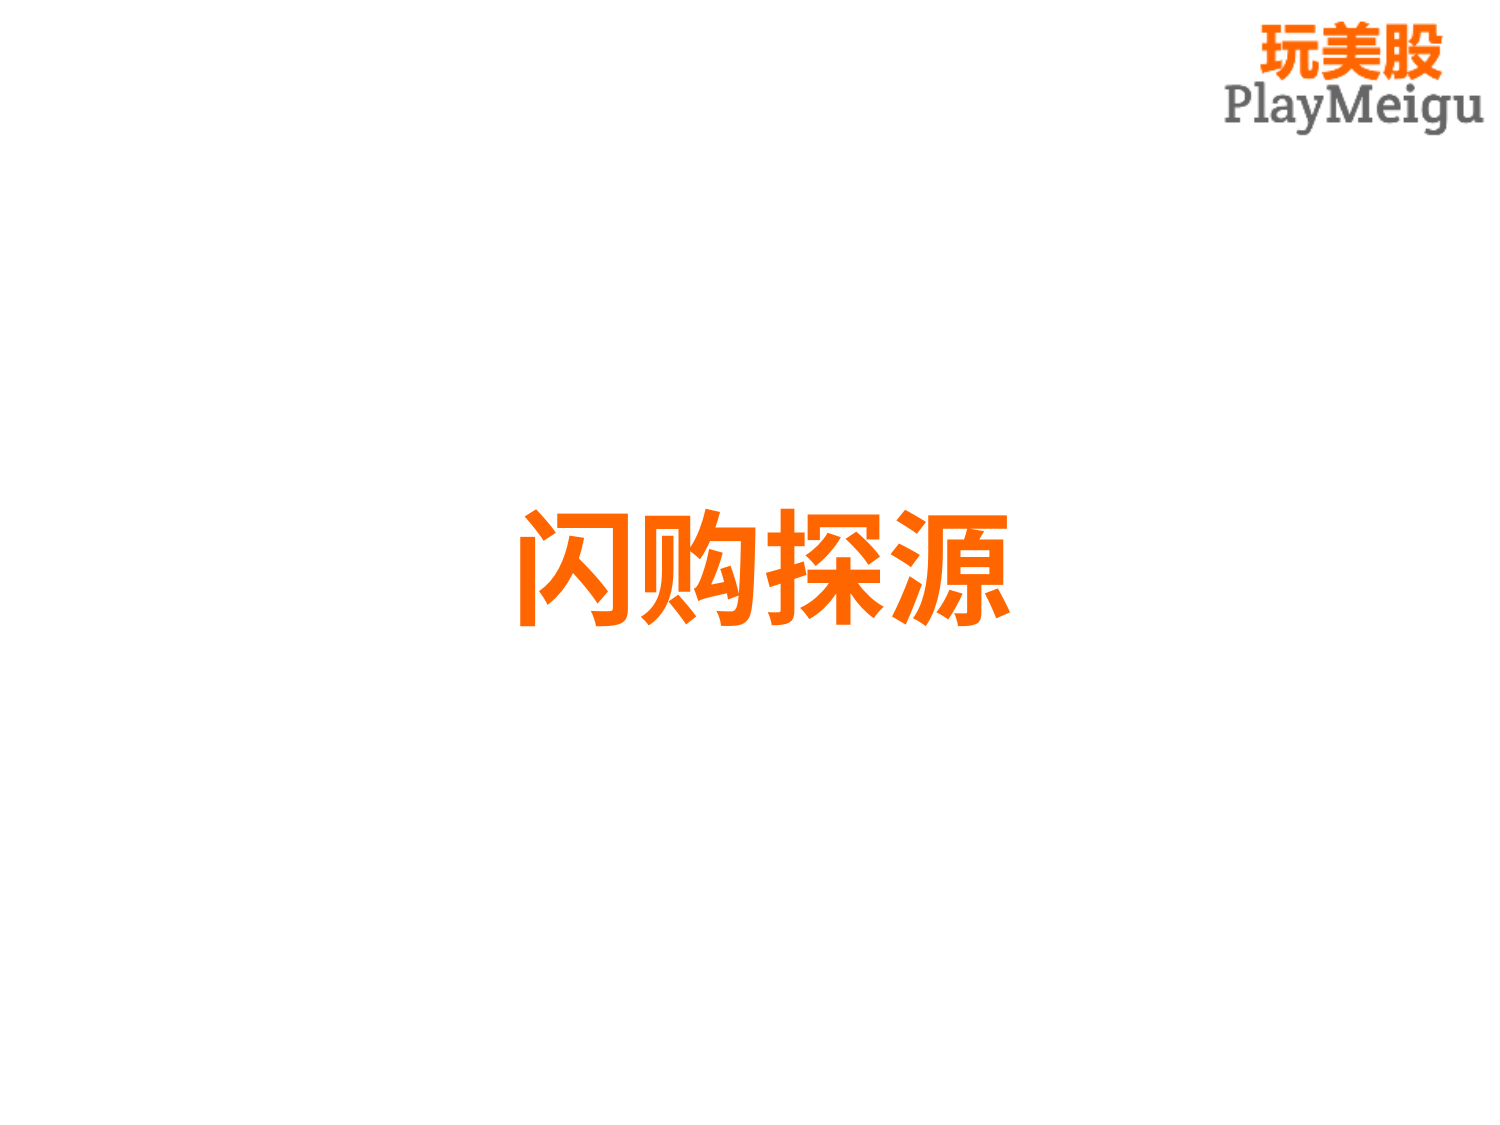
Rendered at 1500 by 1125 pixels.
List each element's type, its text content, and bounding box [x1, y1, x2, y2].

picture [1201, 18, 1500, 136]
title 闪购探源 [89, 171, 1436, 650]
